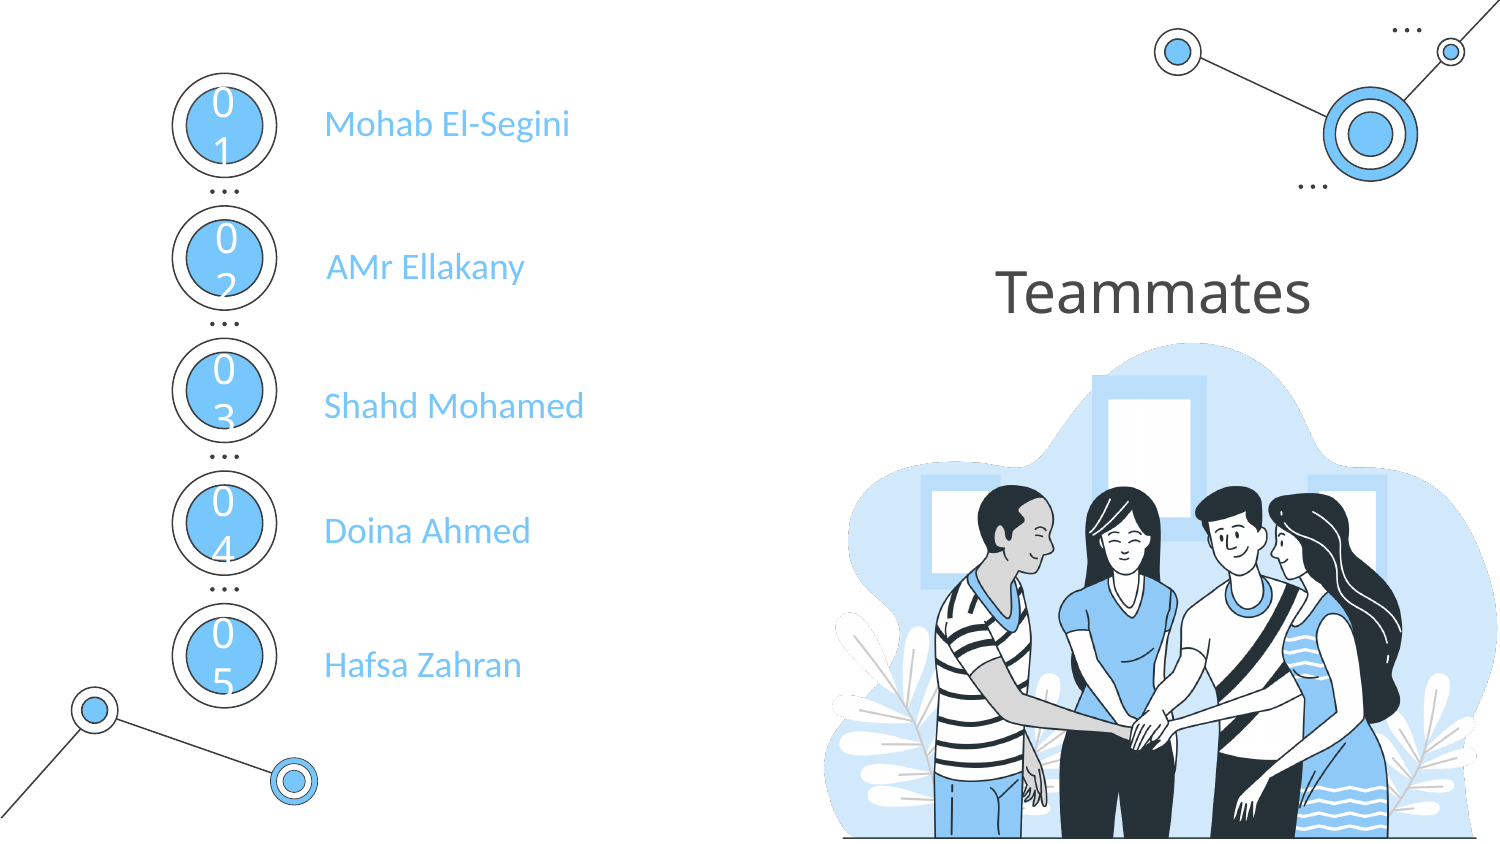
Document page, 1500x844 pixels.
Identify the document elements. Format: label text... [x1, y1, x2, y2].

text_box Hafsa Zahran [309, 617, 733, 682]
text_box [172, 338, 277, 460]
text_box Shahd Mohamed [309, 358, 677, 422]
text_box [172, 470, 277, 592]
text_box Mohab El-Segini [309, 76, 841, 182]
picture [738, 164, 1500, 844]
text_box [172, 73, 277, 195]
text_box Doina Ahmed [309, 484, 677, 548]
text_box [172, 603, 277, 709]
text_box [172, 205, 277, 327]
text_box AMr Ellakany [311, 219, 733, 283]
